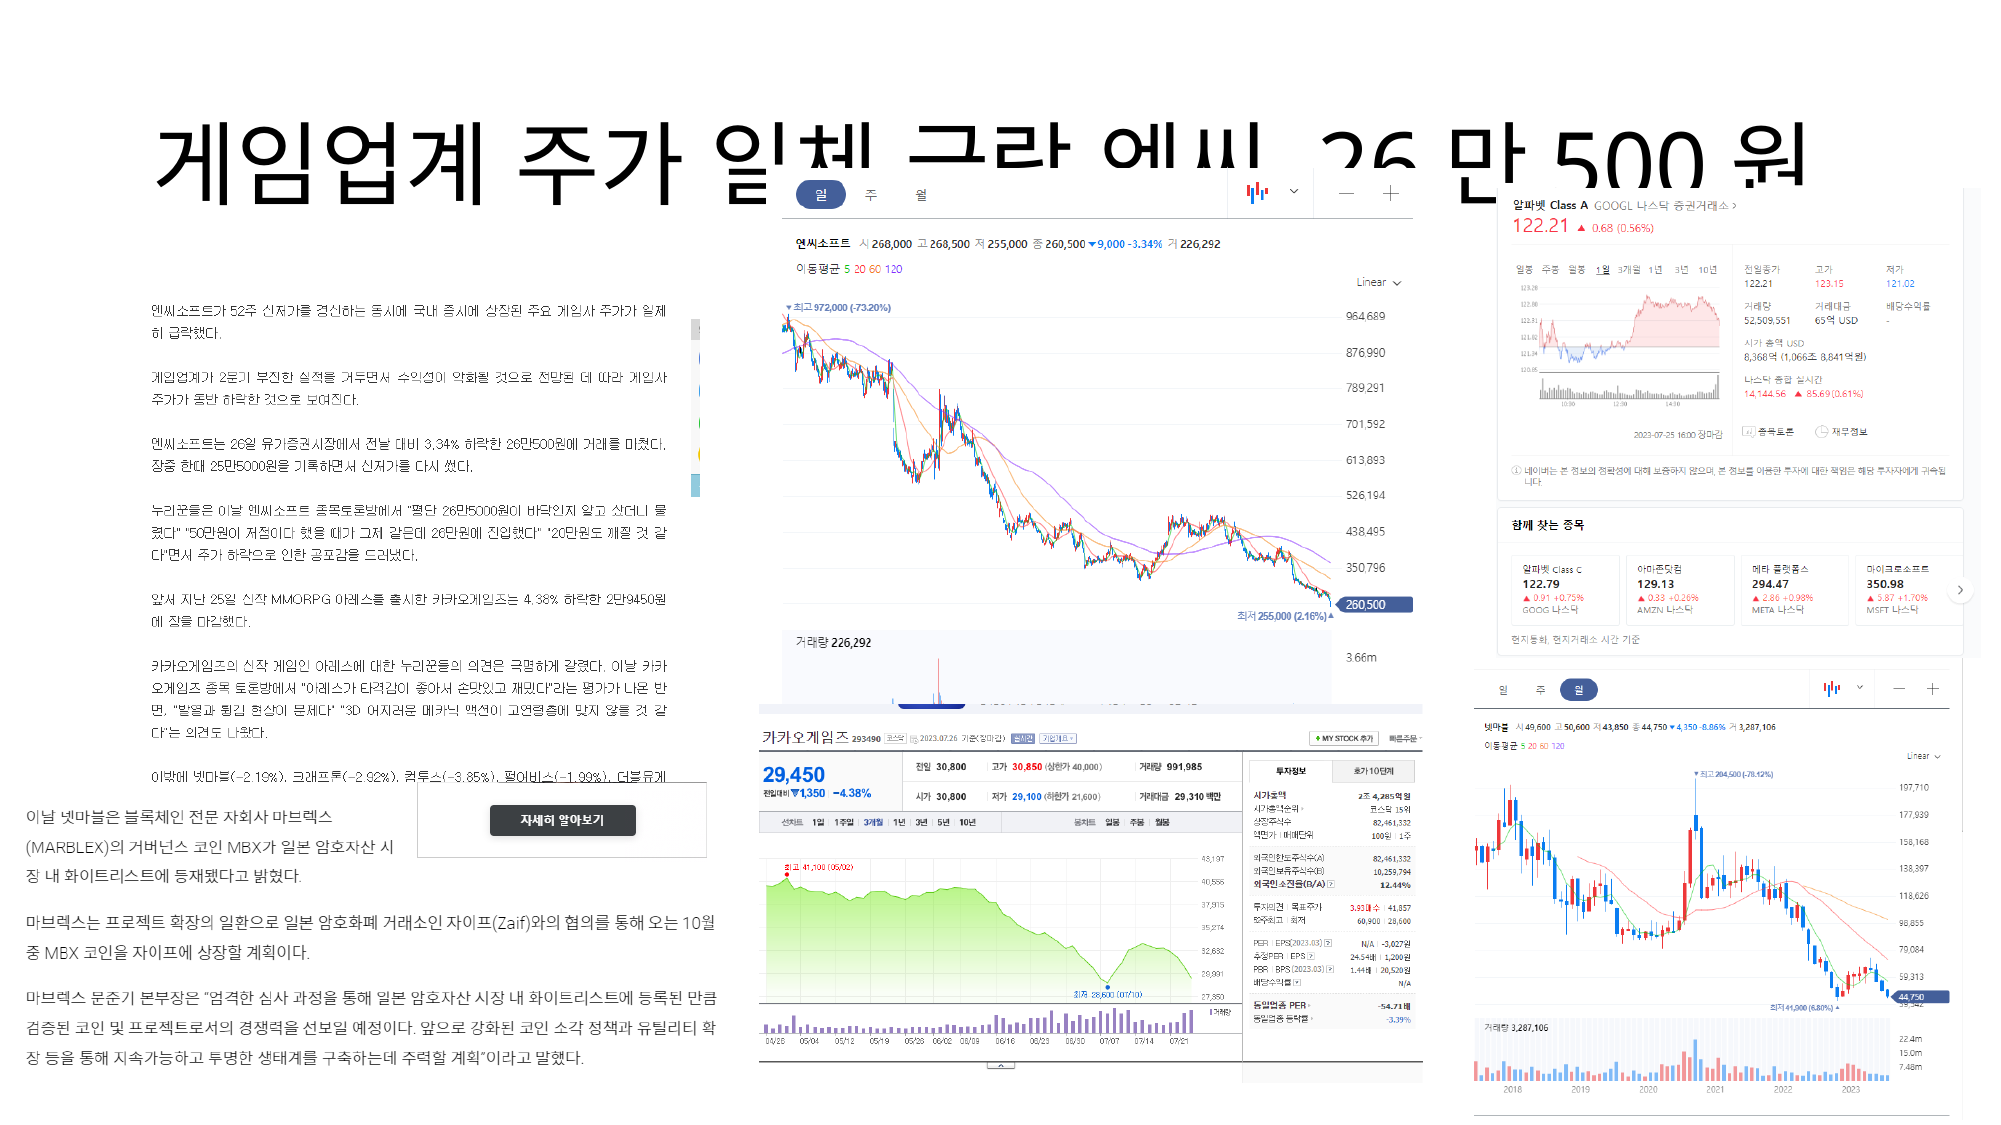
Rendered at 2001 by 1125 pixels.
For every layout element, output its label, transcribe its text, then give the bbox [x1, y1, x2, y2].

picture [746, 168, 1449, 1083]
title 게임업계 주가 일체 급락 엔씨 26만500원 [137, 59, 1863, 278]
picture [1451, 188, 1981, 1120]
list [125, 277, 700, 782]
picture [8, 782, 736, 1083]
